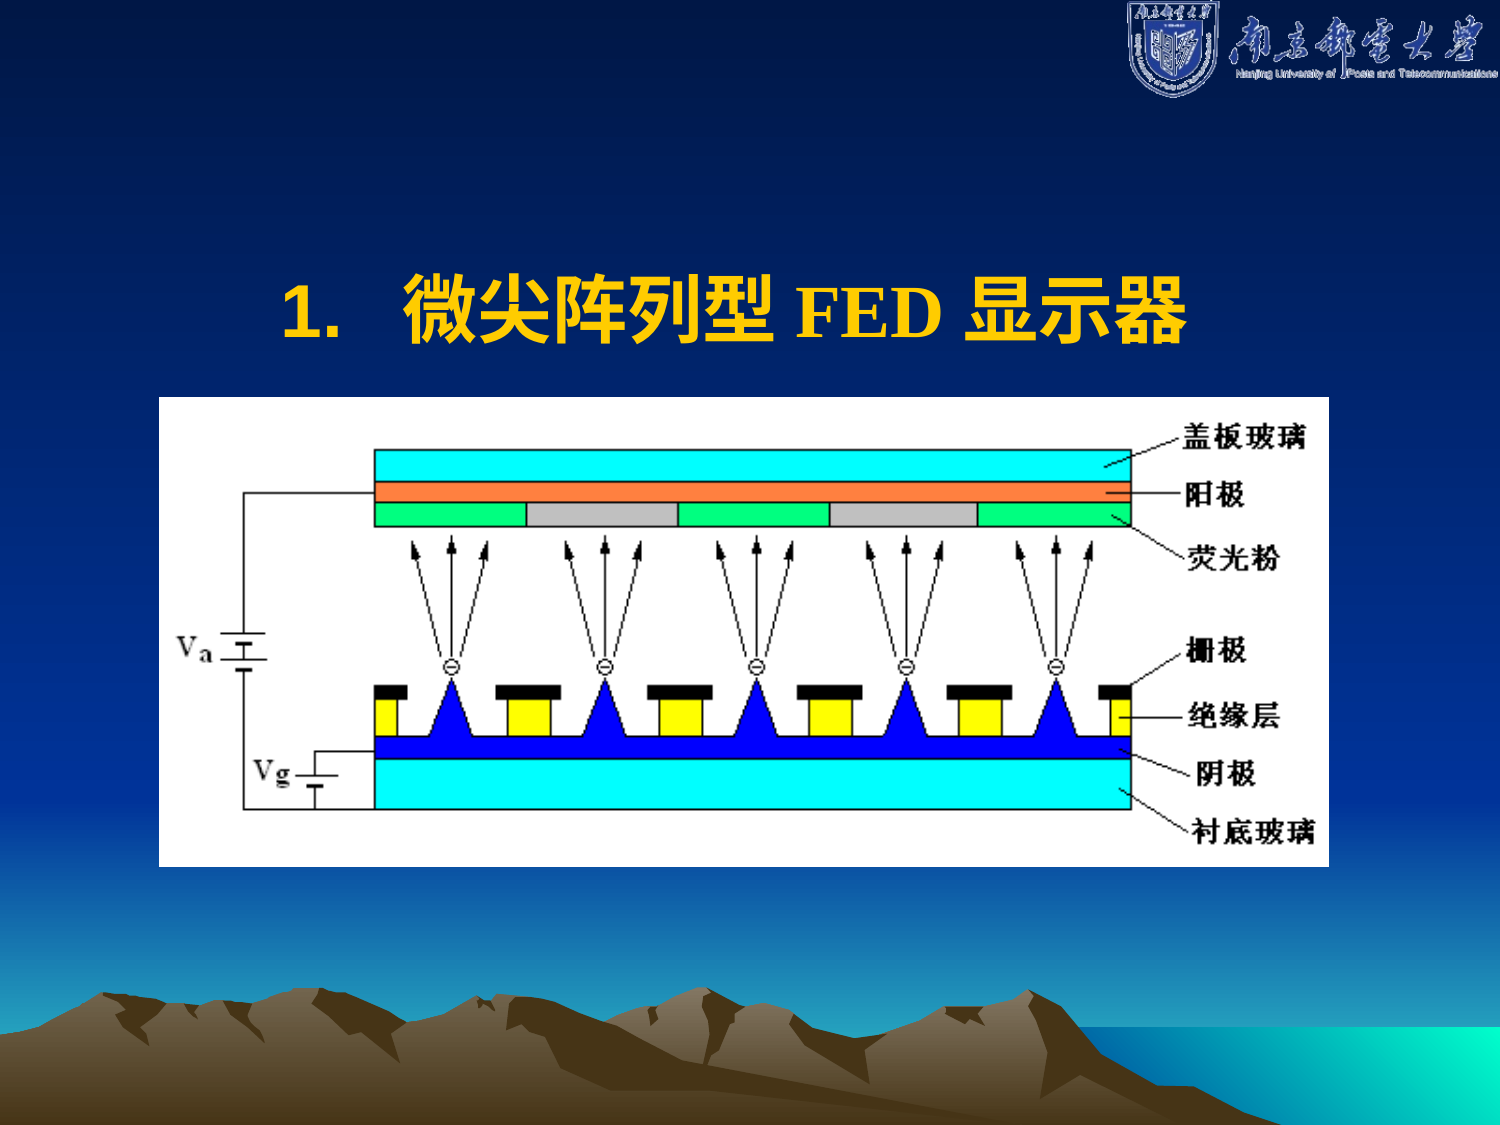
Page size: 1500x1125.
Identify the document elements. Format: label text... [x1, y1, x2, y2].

slide_number [1074, 1024, 1426, 1101]
picture [1125, 0, 1500, 100]
text_box 1. 微尖阵列型FED显示器 [265, 255, 1341, 361]
picture [159, 396, 1330, 868]
